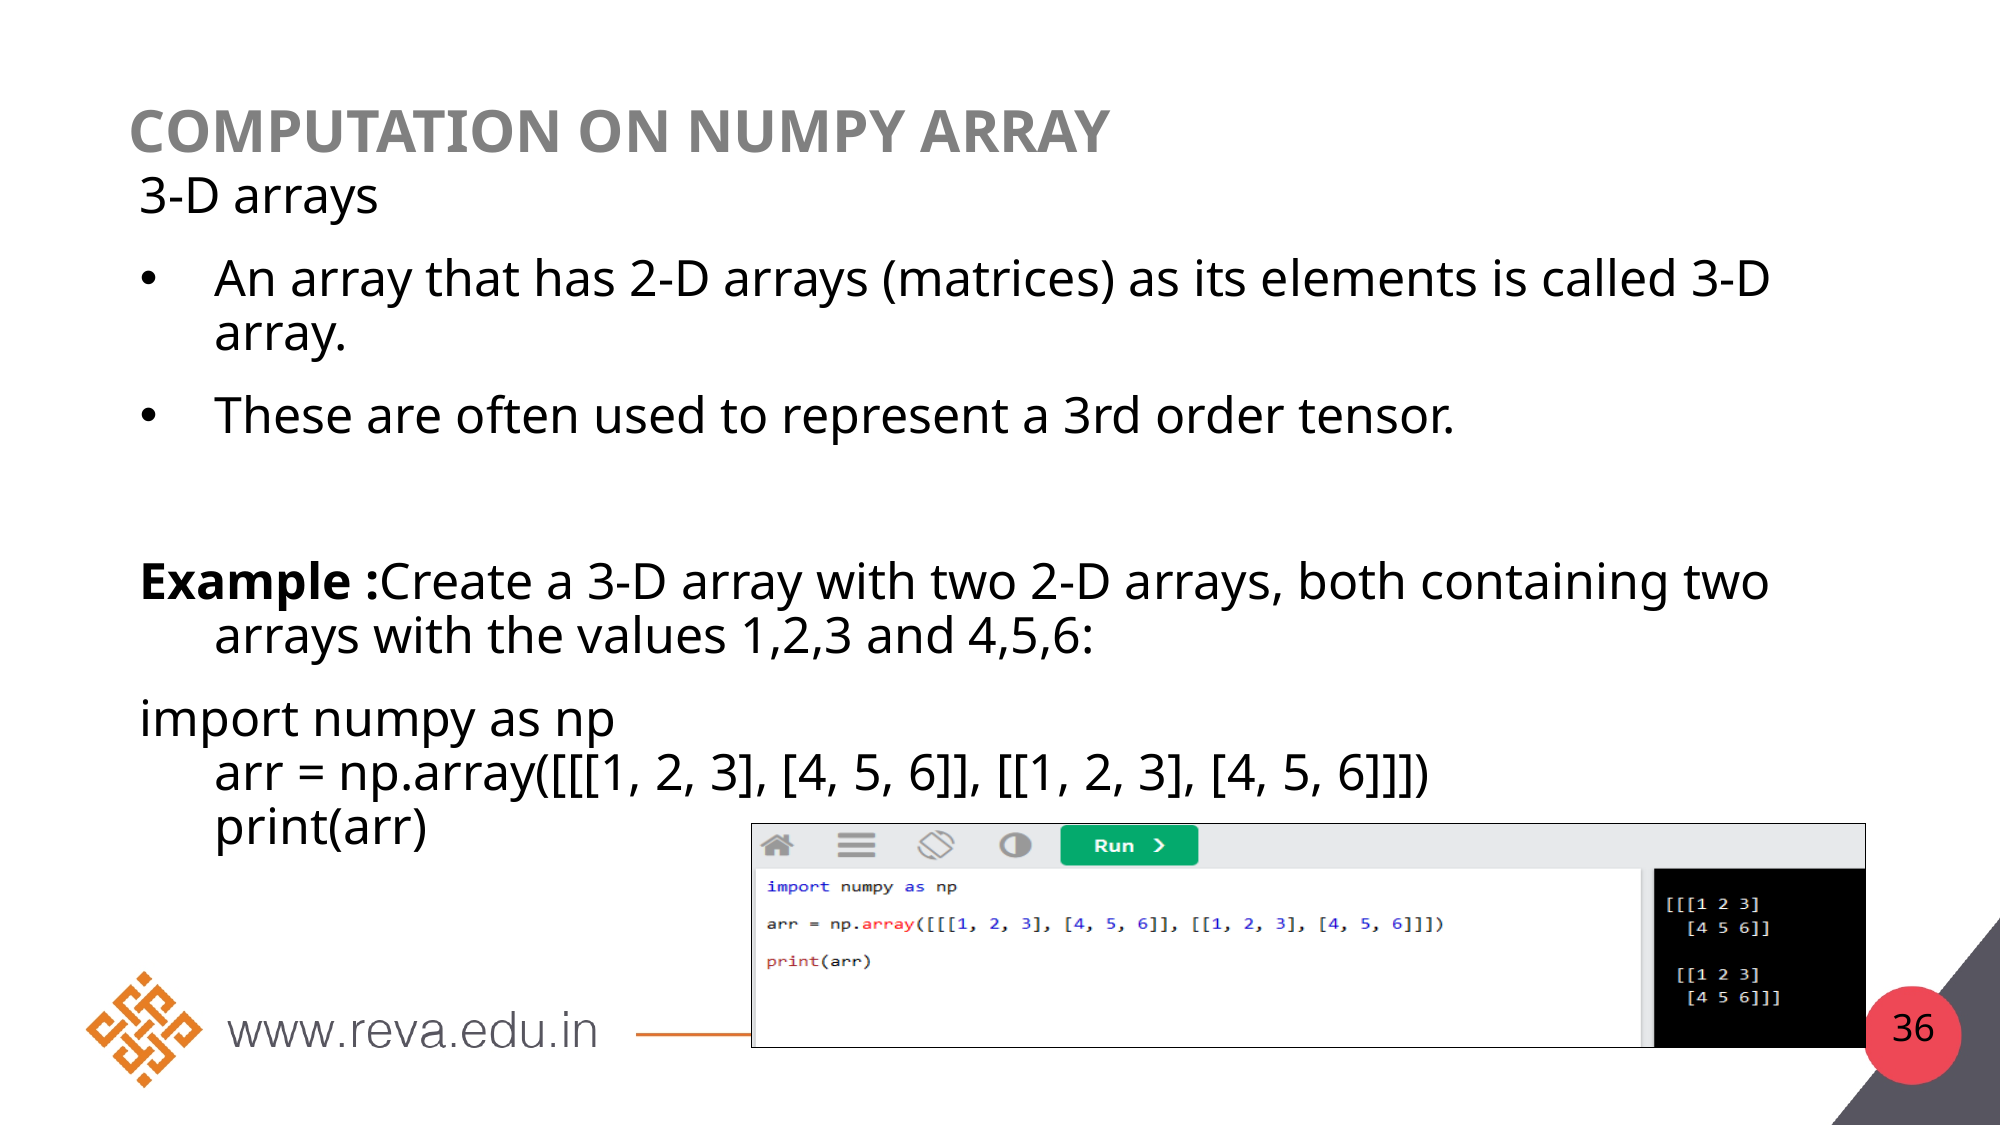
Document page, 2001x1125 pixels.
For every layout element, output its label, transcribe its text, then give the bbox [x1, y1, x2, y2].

picture [0, 0, 2000, 1125]
title Computation on NumPy Array [114, 64, 1134, 203]
slide_number 36 [1864, 999, 1963, 1060]
list 3-D arrays An array that has 2-D arrays (matrices) as its elements is called 3-D array. These are often used to represent a 3rd order tensor. Example :Create a 3-D array with two 2-D arrays, both containing two arrays with the values 1,2,3 and 4,5,6: import numpy as np arr = np.array([[[1, 2, 3], [4, 5, 6]], [[1, 2, 3], [4, 5, 6]]]) print(arr) [125, 162, 1897, 872]
